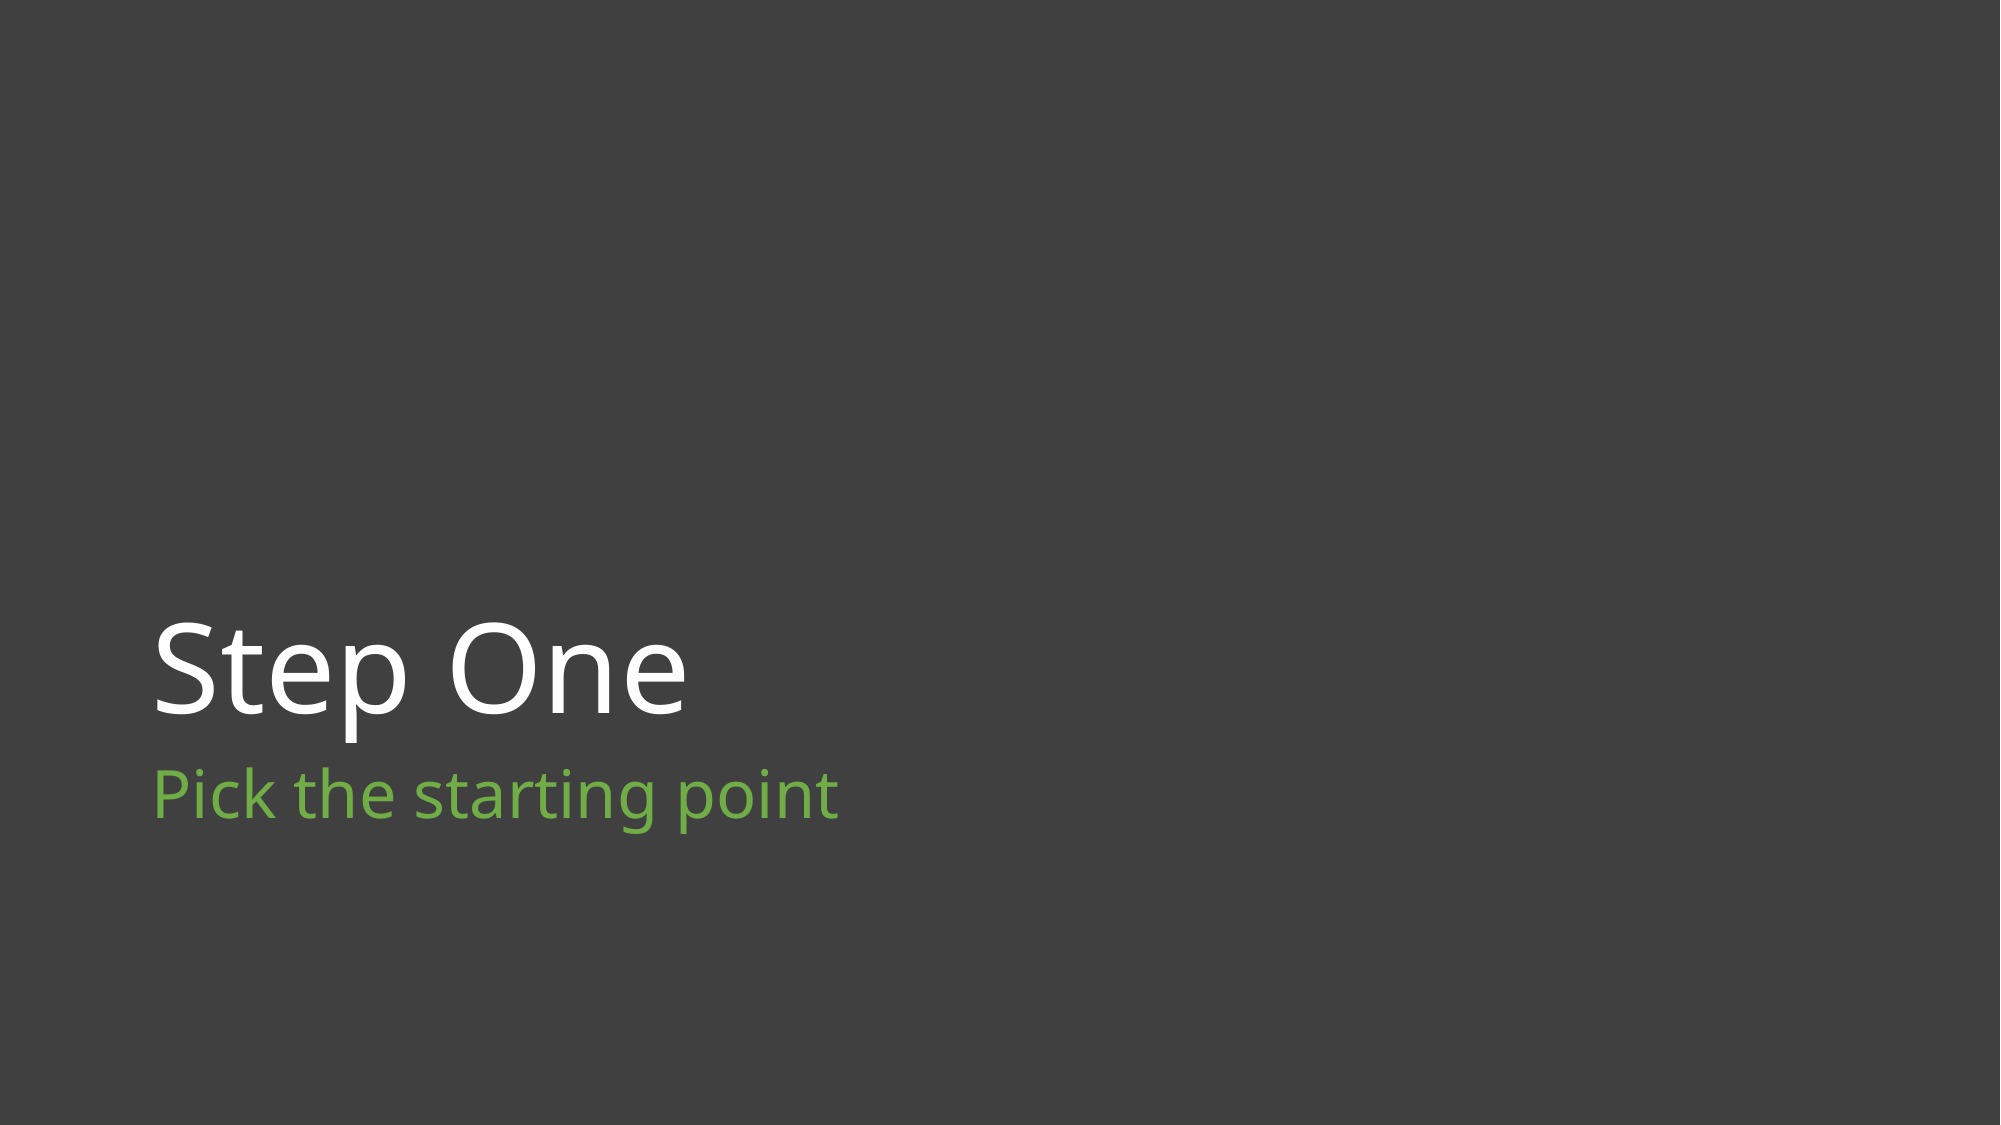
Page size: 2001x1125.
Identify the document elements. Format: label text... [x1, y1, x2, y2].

list Pick the starting point [136, 752, 1862, 999]
title Step One [136, 280, 1862, 749]
